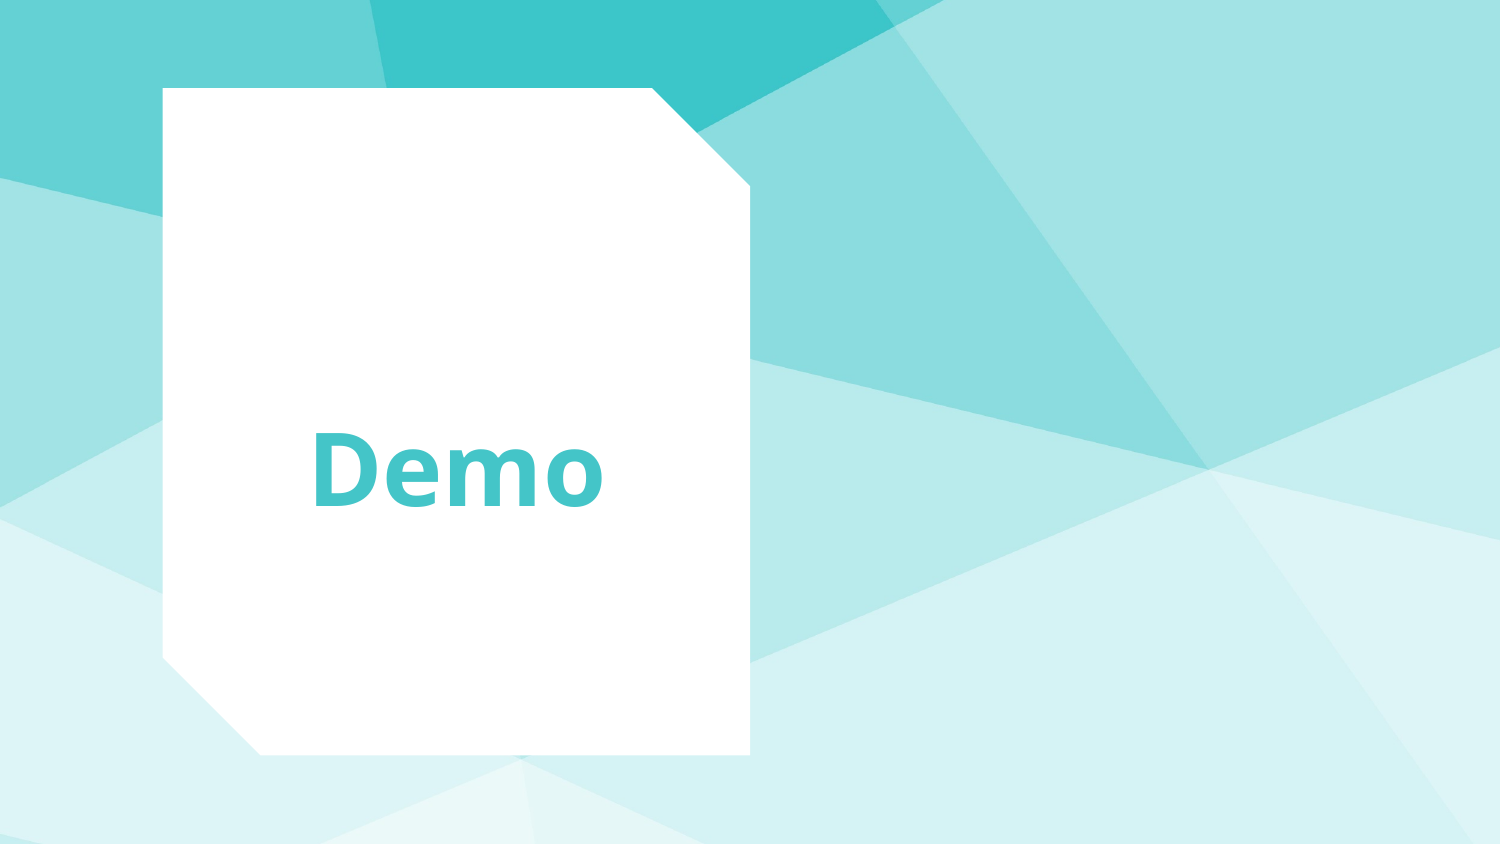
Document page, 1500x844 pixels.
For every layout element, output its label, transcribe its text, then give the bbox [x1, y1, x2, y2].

picture [0, 0, 1500, 844]
title Demo [204, 399, 709, 531]
